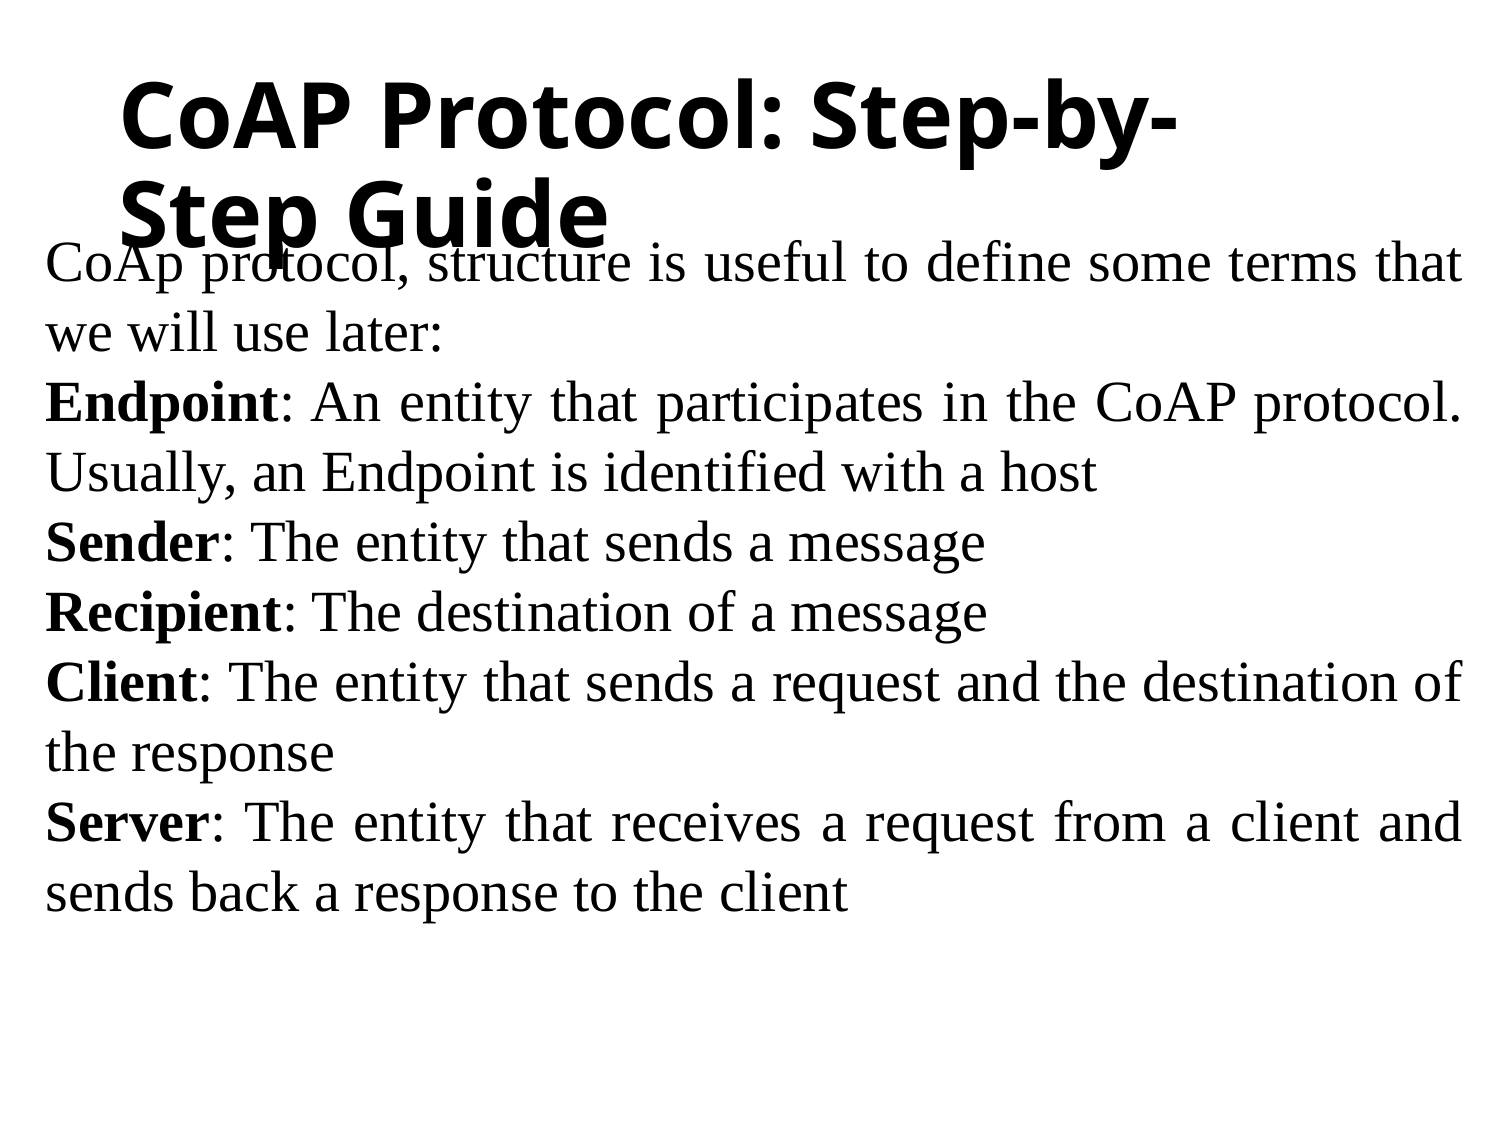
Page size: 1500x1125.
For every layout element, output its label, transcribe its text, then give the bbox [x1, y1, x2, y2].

title CoAP Protocol: Step-by-Step Guide [103, 59, 1397, 215]
text_box CoAp protocol, structure is useful to define some terms that we will use later: Endpoint: An entity that participates in the CoAP protocol. Usually, an Endpoint is identified with a host Sender: The entity that sends a message Recipient: The destination of a message Client: The entity that sends a request and the destination of the response Server: The entity that receives a request from a client and sends back a response to the client [30, 215, 1479, 931]
